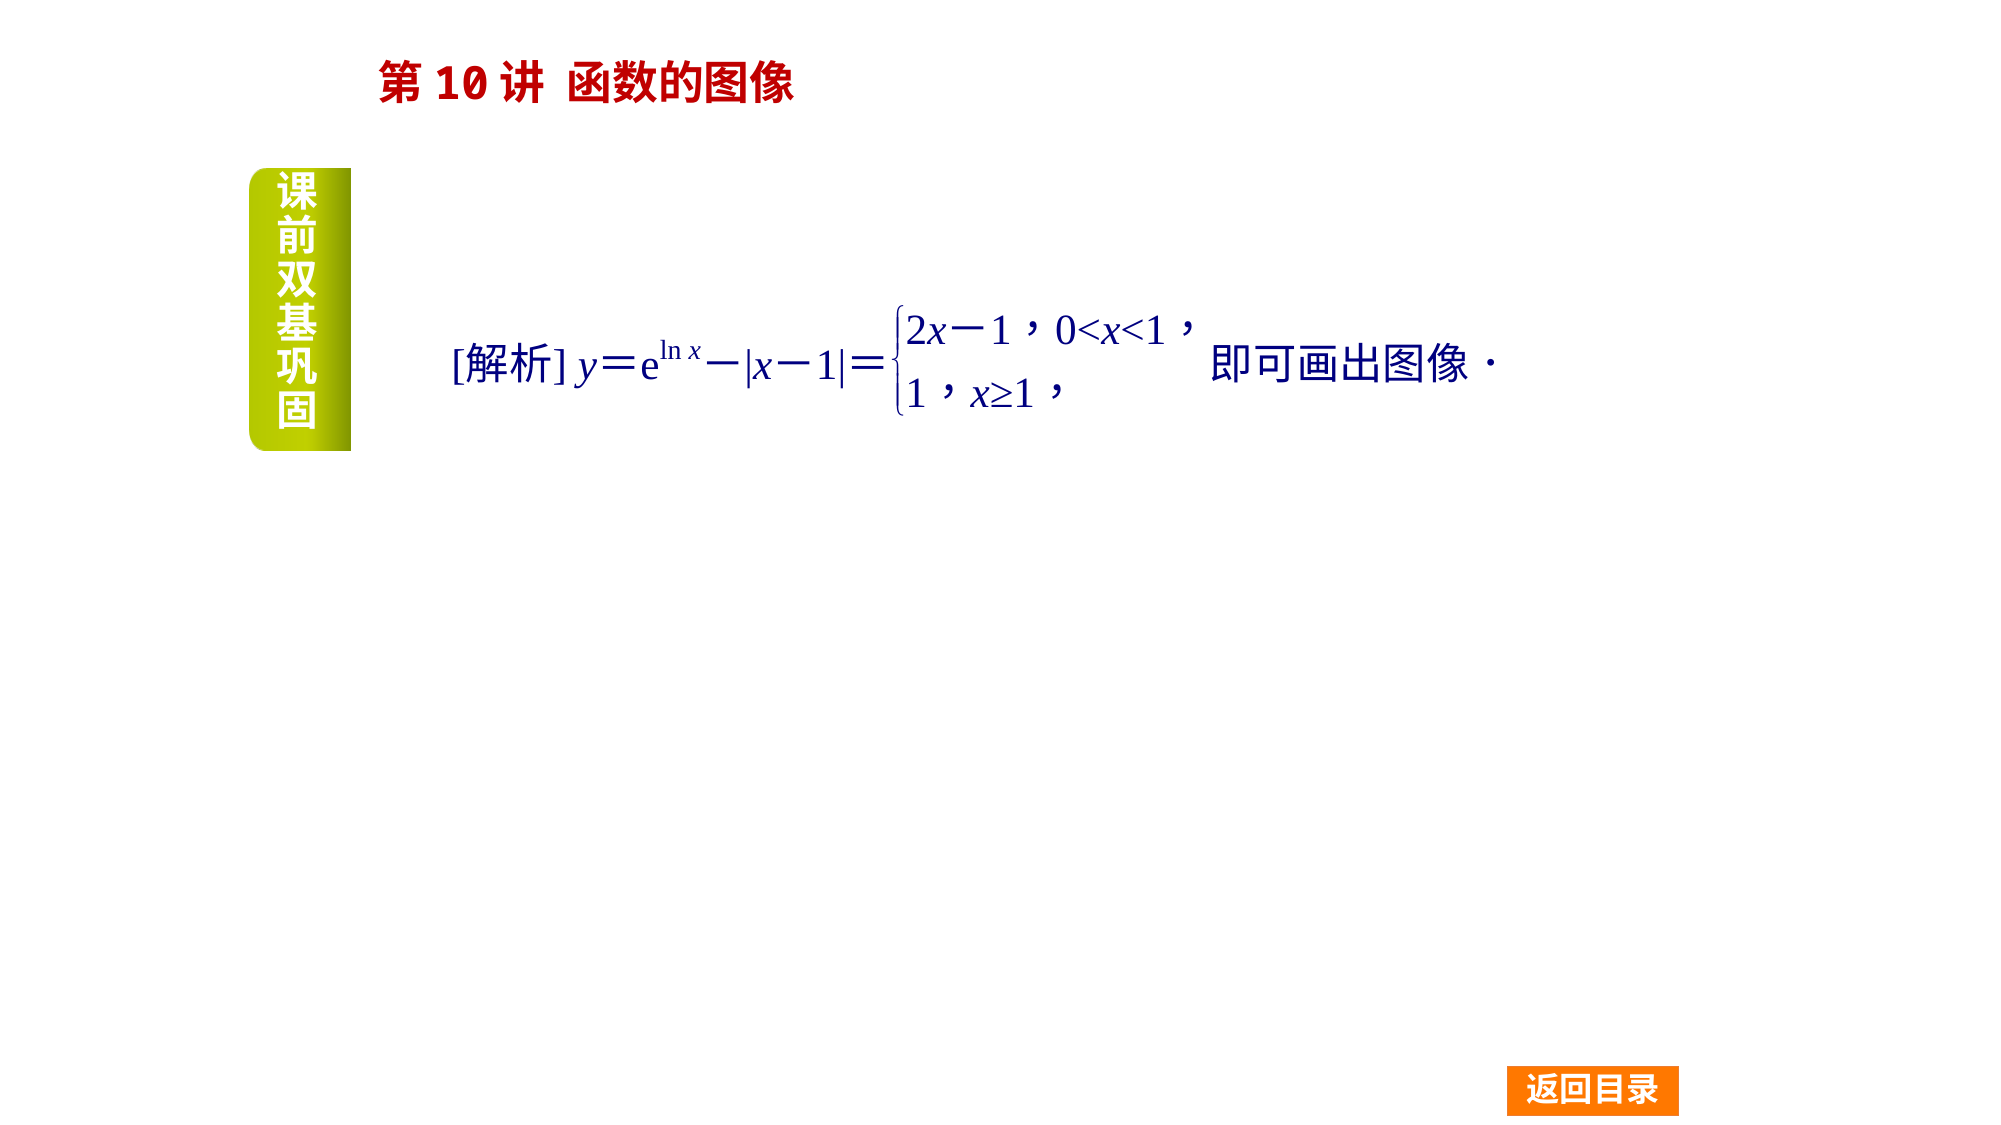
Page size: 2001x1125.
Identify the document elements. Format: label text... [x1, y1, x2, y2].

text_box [249, 164, 351, 453]
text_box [429, 234, 1680, 1079]
text_box 第10讲 函数的图像 [362, 42, 1461, 121]
text_box 返回目录 [1507, 1079, 1679, 1116]
